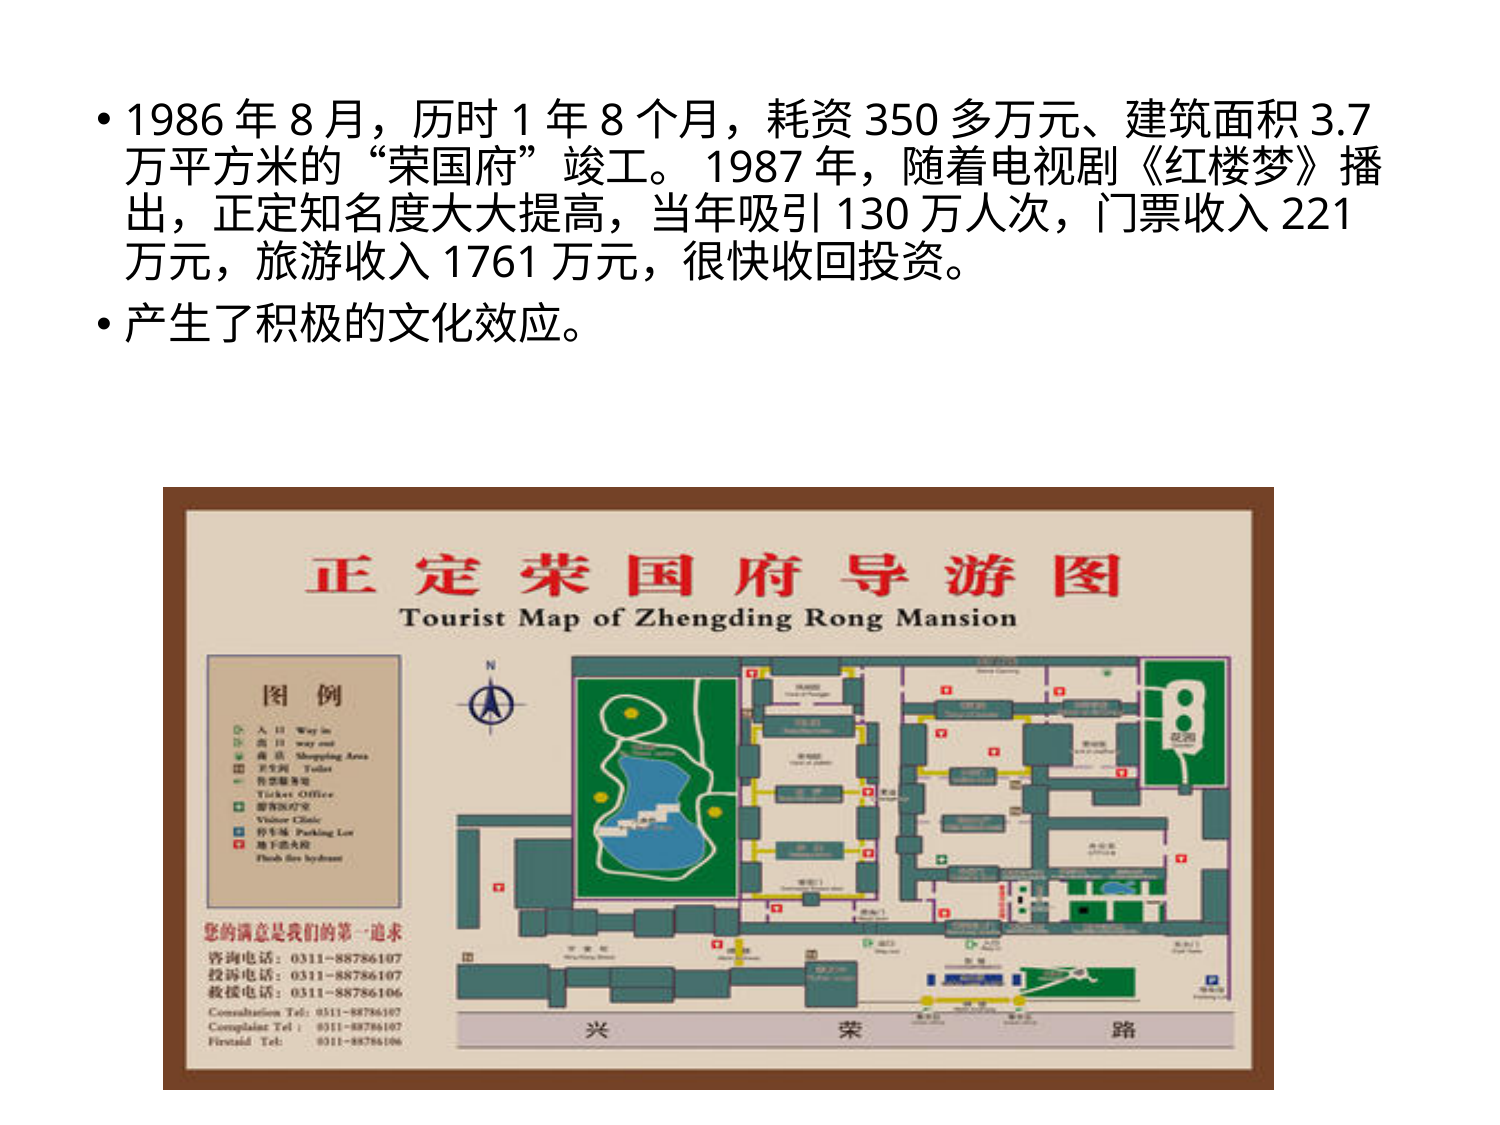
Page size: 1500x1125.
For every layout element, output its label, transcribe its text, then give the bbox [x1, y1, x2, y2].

list 1986年8月，历时1年8个月，耗资350多万元、建筑面积3.7万平方米的“荣国府”竣工。1987年，随着电视剧《红楼梦》播出，正定知名度大大提高，当年吸引130万人次，门票收入221万元，旅游收入1761万元，很快收回投资。 产生了积极的文化效应。 [81, 90, 1421, 504]
picture [163, 487, 1274, 1091]
